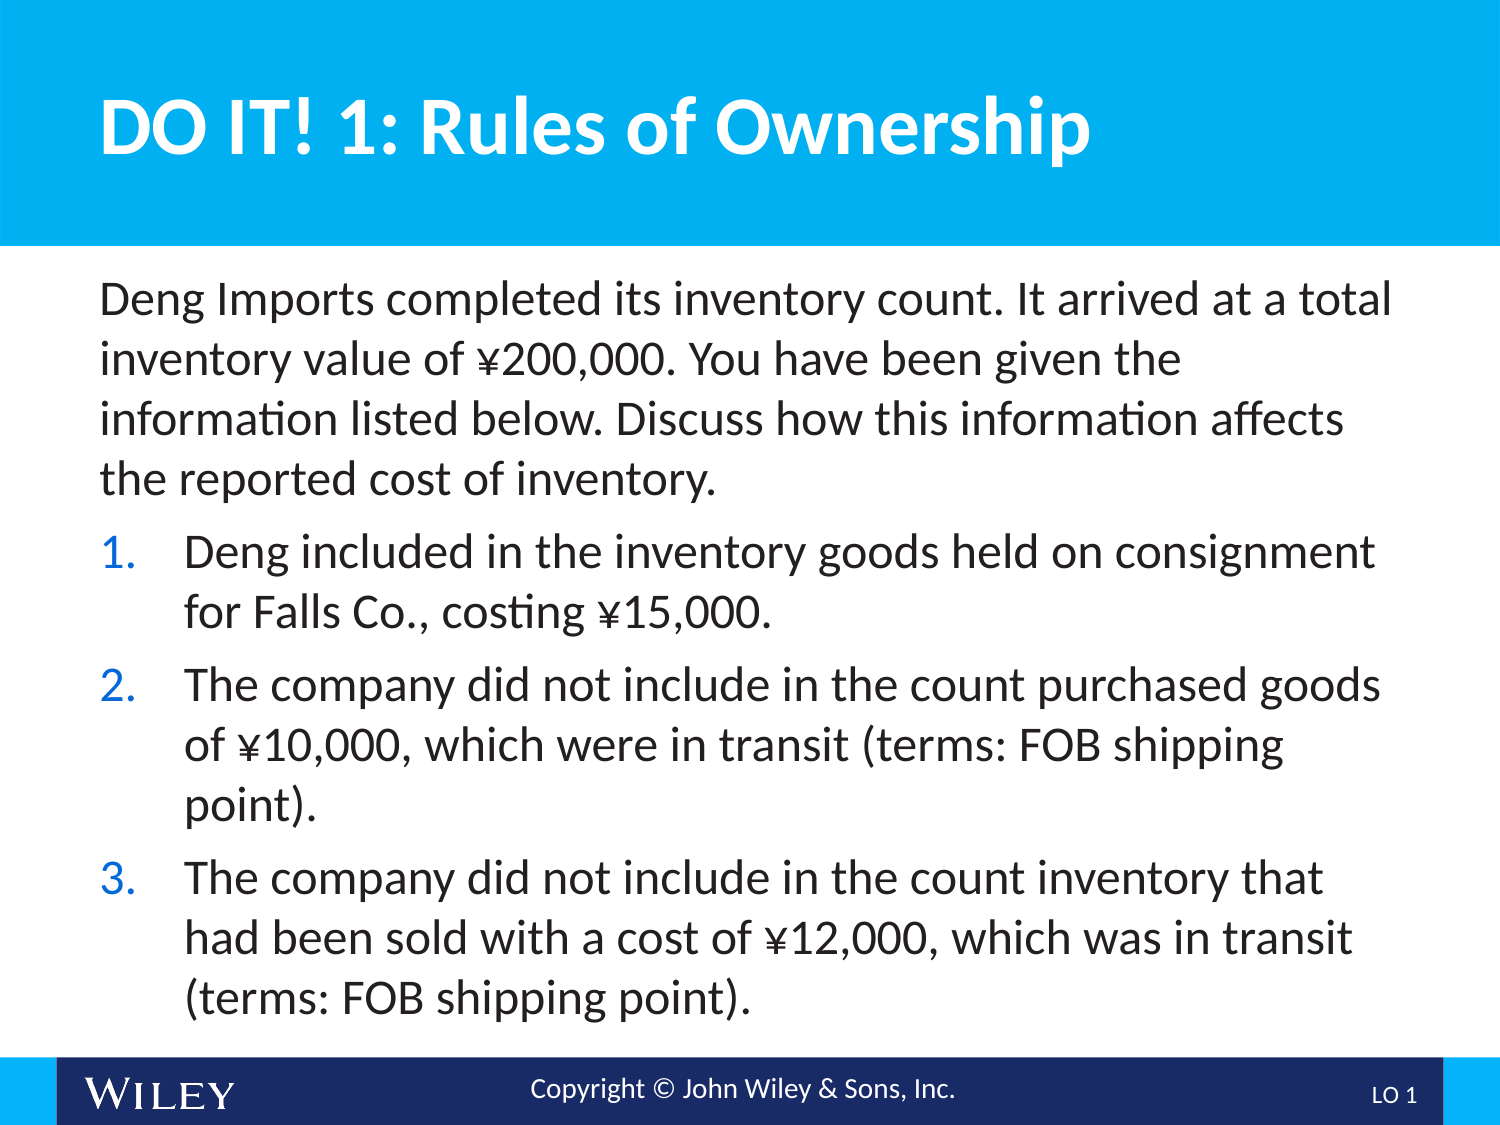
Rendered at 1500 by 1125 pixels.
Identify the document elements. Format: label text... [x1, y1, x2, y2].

list L O 1 [1309, 1065, 1433, 1125]
title DO IT! 1: Rules of Ownership [84, 75, 1416, 215]
list Deng Imports completed its inventory count. It arrived at a total inventory value of ¥200,000. You have been given the information listed below. Discuss how this information affects the reported cost of inventory. Deng included in the inventory goods held on consignment for Falls Co., costing ¥15,000. The company did not include in the count purchased goods of ¥10,000, which were in transit (terms: FOB shipping point). The company did not include in the count inventory that had been sold with a cost of ¥12,000, which was in transit (terms: FOB shipping point). [84, 258, 1416, 1014]
